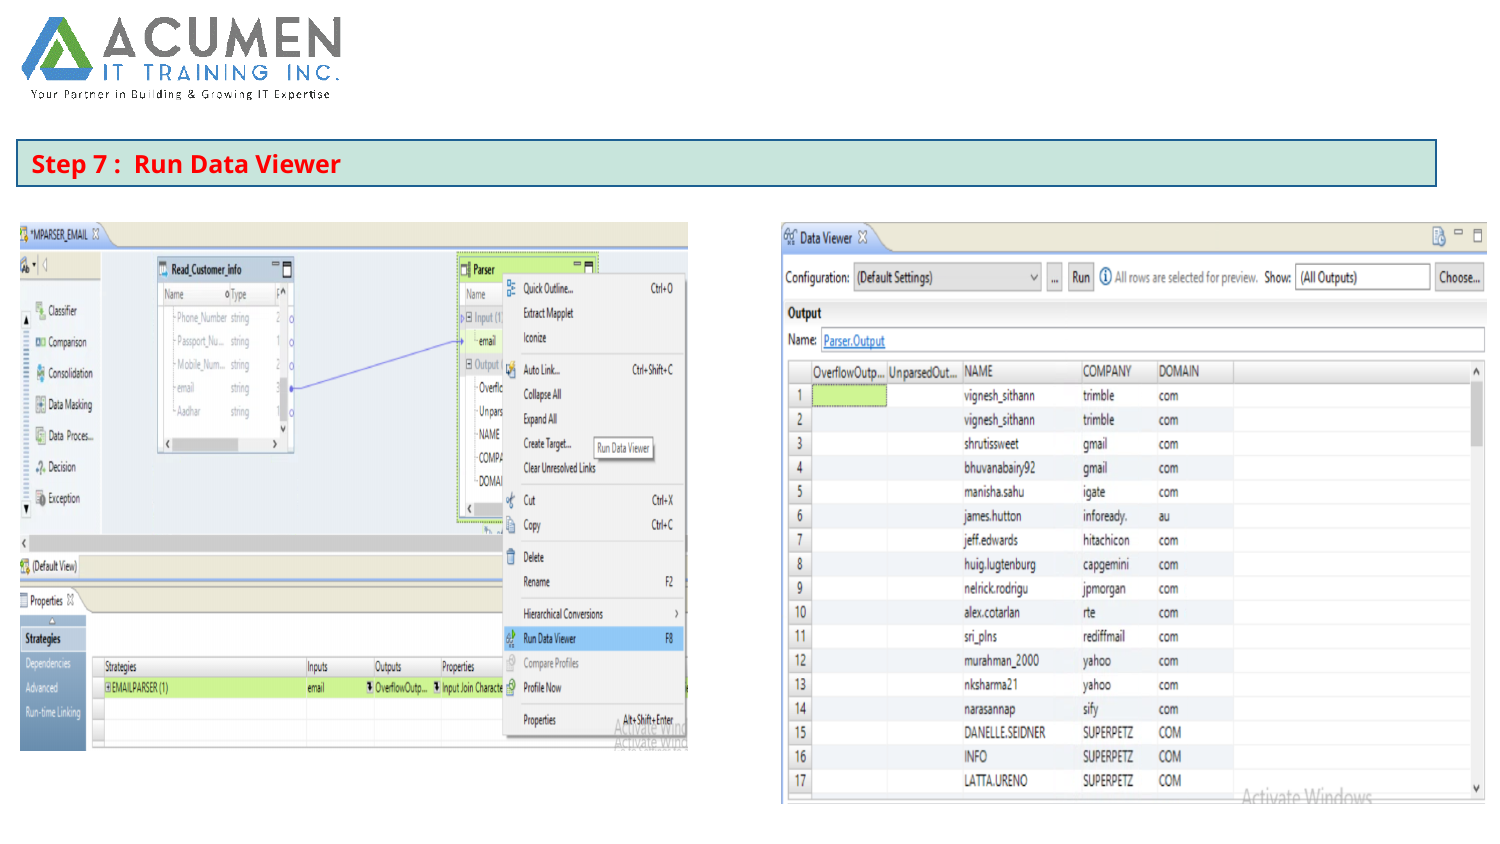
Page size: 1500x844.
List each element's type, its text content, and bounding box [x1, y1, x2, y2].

picture [781, 222, 1487, 805]
text_box Step 7 : Run Data Viewer [16, 139, 1437, 187]
picture [16, 13, 345, 104]
picture [20, 222, 688, 751]
